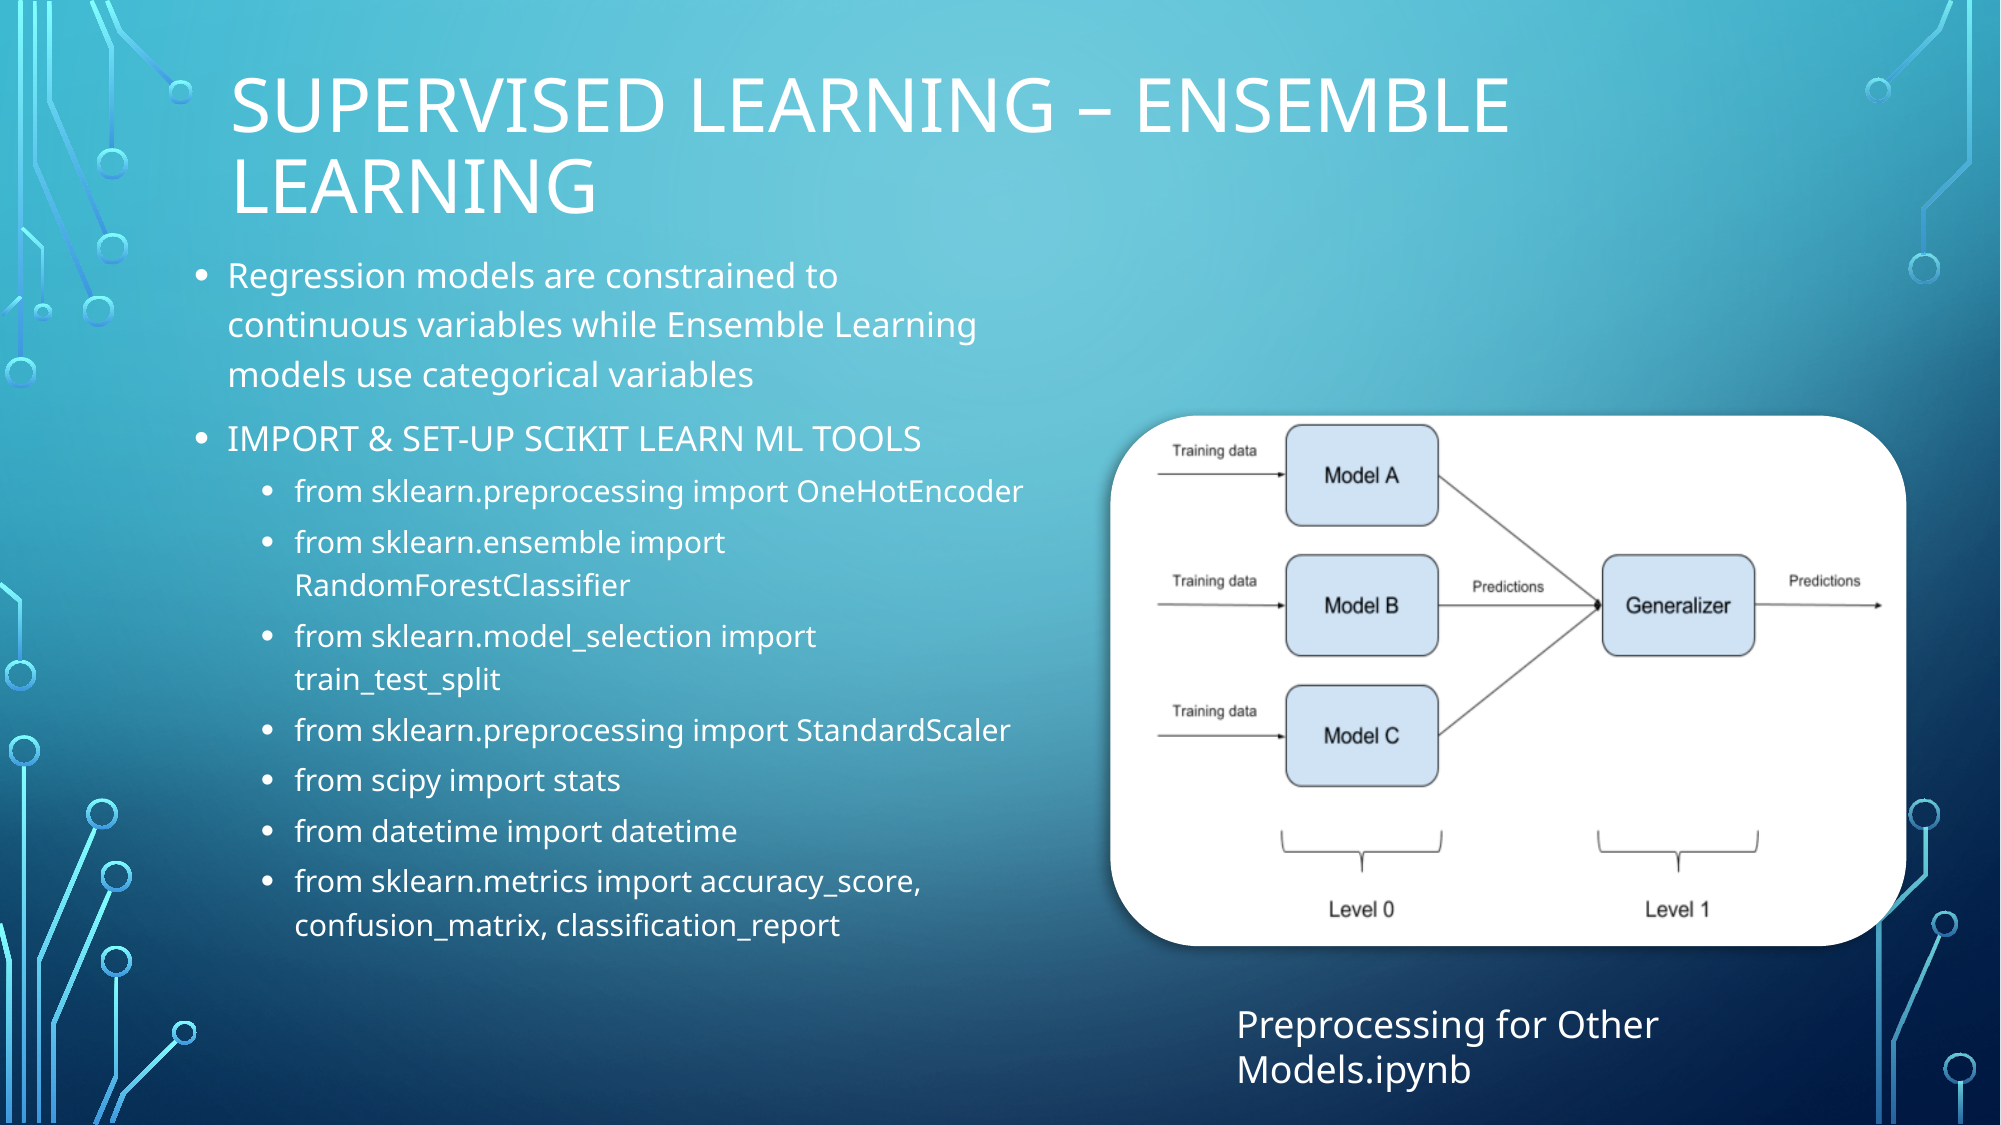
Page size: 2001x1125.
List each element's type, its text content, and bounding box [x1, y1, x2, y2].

title SUPERVISED LEARNING – ENSEMBLE LEARNING [215, 27, 1841, 271]
list Regression models are constrained to continuous variables while Ensemble Learning models use categorical variables IMPORT & SET-UP SCIKIT LEARN ML TOOLS from sklearn.preprocessing import OneHotEncoder from sklearn.ensemble import RandomForestClassifier from sklearn.model_selection import train_test_split from sklearn.preprocessing import StandardScaler from scipy import stats from datetime import datetime from sklearn.metrics import accuracy_score, confusion_matrix, classification_report [179, 237, 1041, 994]
text_box Preprocessing for Other Models.ipynb [1221, 993, 1840, 1098]
picture [1110, 415, 1907, 947]
